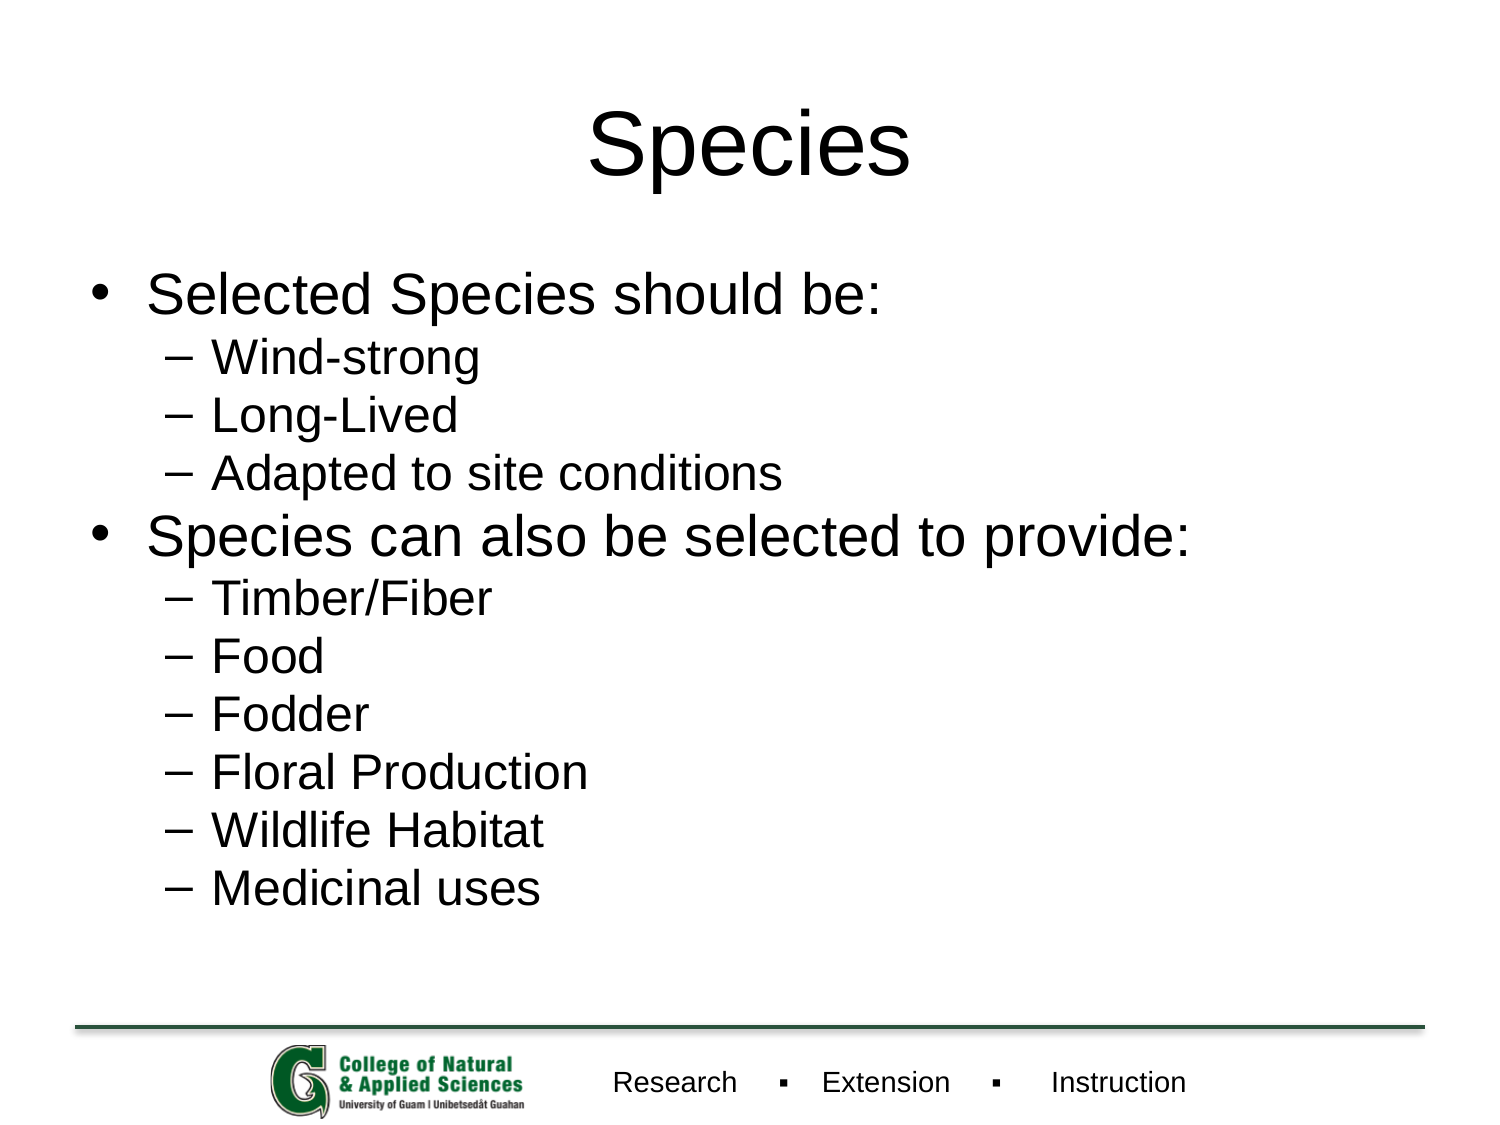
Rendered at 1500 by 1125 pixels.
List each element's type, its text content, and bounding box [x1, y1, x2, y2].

list Selected Species should be: Wind-strong Long-Lived Adapted to site conditions Species can also be selected to provide: Timber/Fiber Food Fodder Floral Production Wildlife Habitat Medicinal uses [75, 262, 1425, 1005]
title Species [75, 45, 1425, 233]
